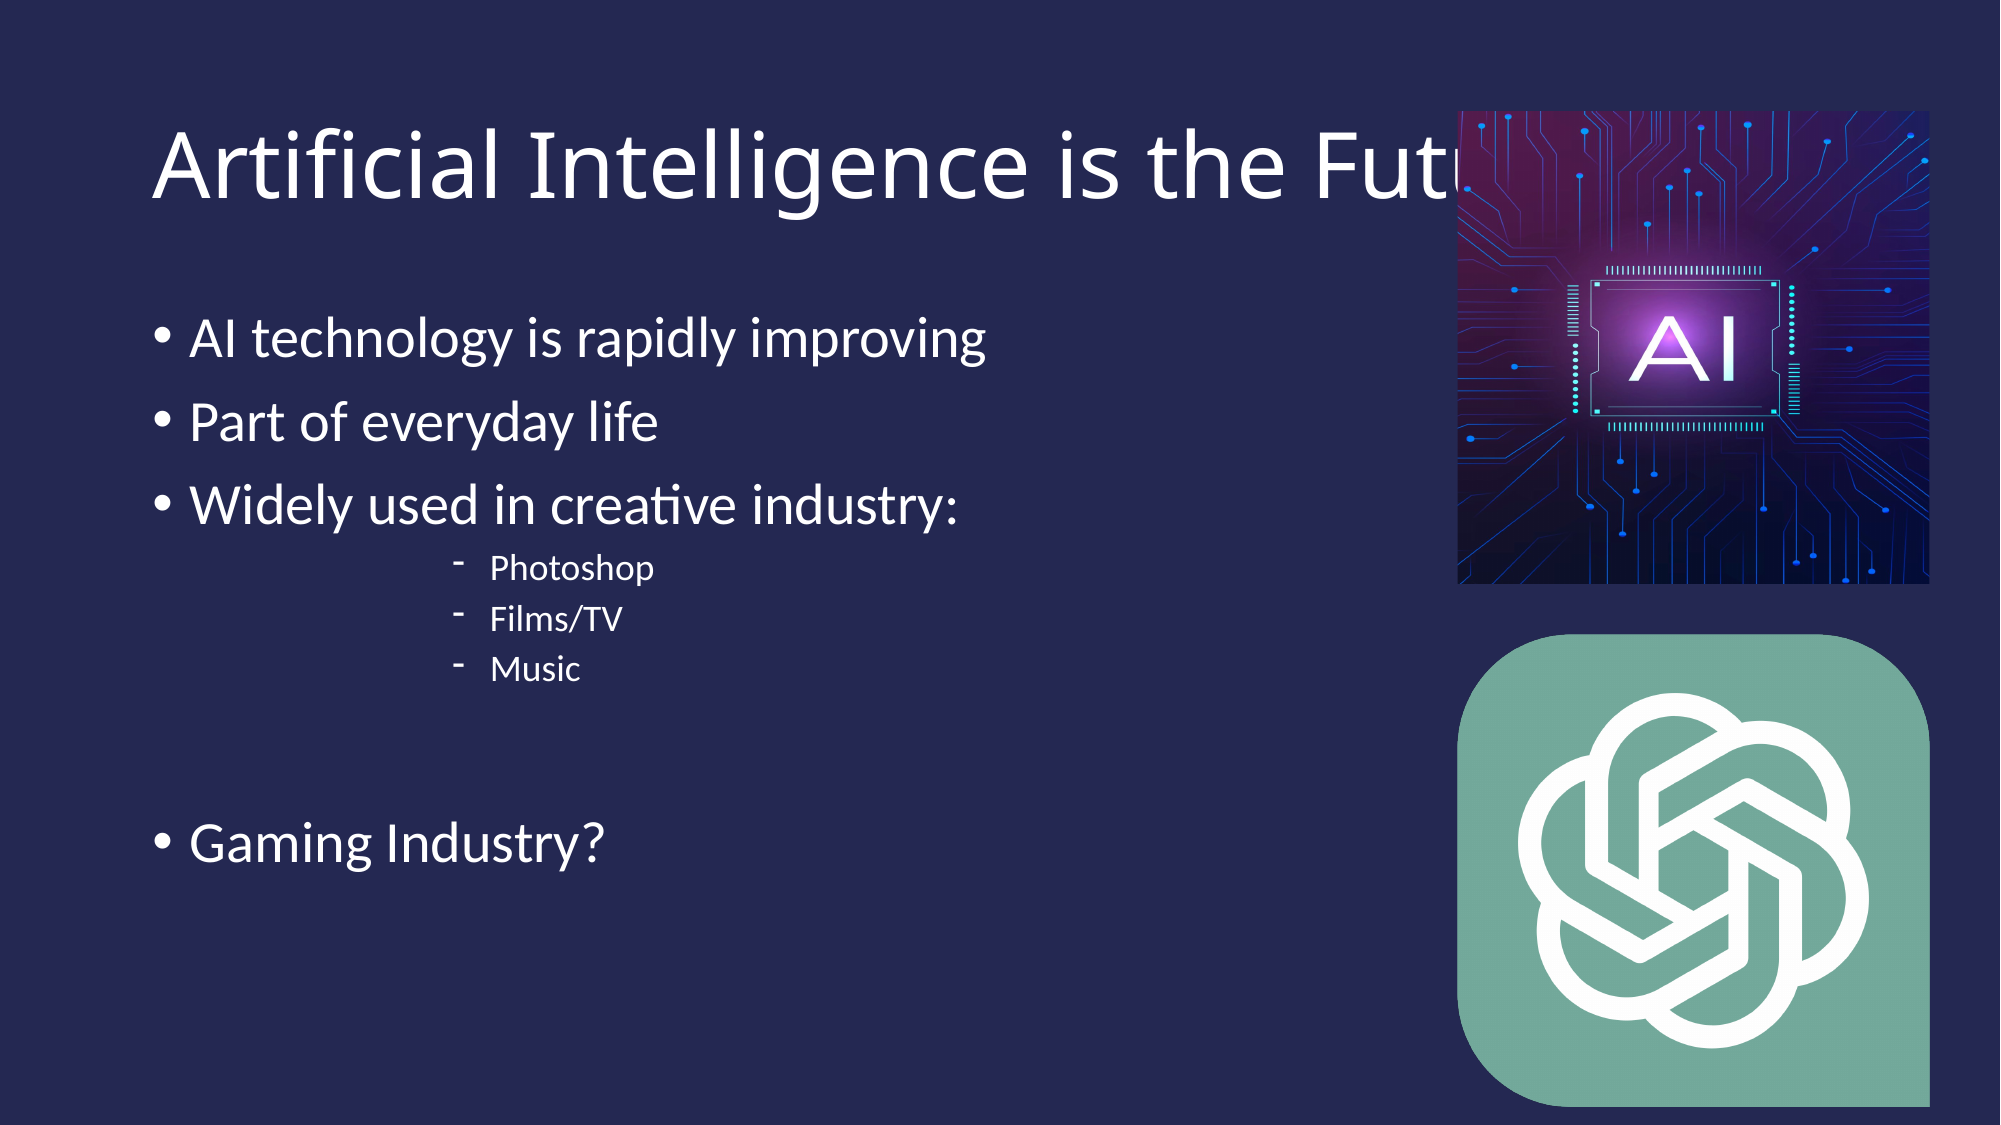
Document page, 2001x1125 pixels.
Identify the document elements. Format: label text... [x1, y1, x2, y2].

list AI technology is rapidly improving Part of everyday life Widely used in creative industry: Photoshop Films/TV Music Gaming Industry? [137, 299, 1863, 1014]
picture [1457, 111, 1930, 584]
picture [1457, 634, 1930, 1107]
title Artificial Intelligence is the Future [137, 59, 1863, 278]
